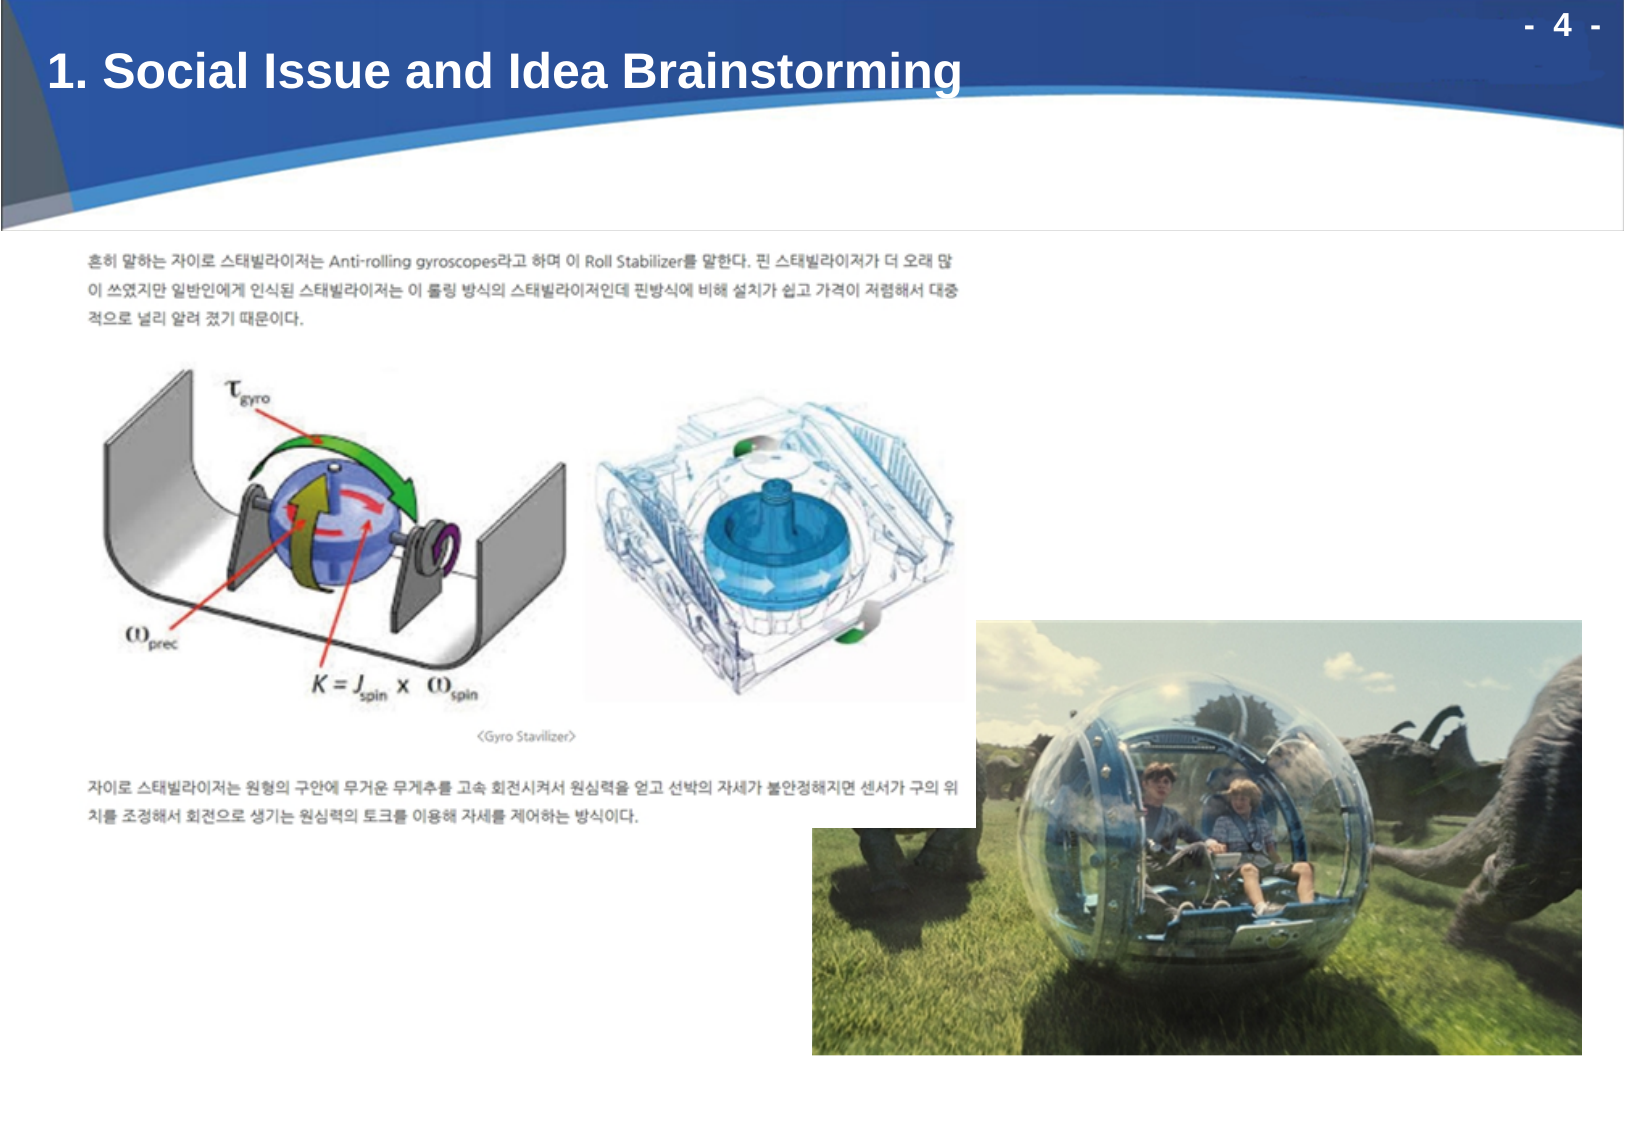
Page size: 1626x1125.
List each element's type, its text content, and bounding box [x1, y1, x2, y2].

text_box 1. Social Issue and Idea Brainstorming [32, 30, 1321, 106]
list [812, 620, 1583, 1060]
picture [0, 0, 1625, 232]
text_box - 4 - [1500, 0, 1625, 46]
picture [62, 236, 976, 828]
